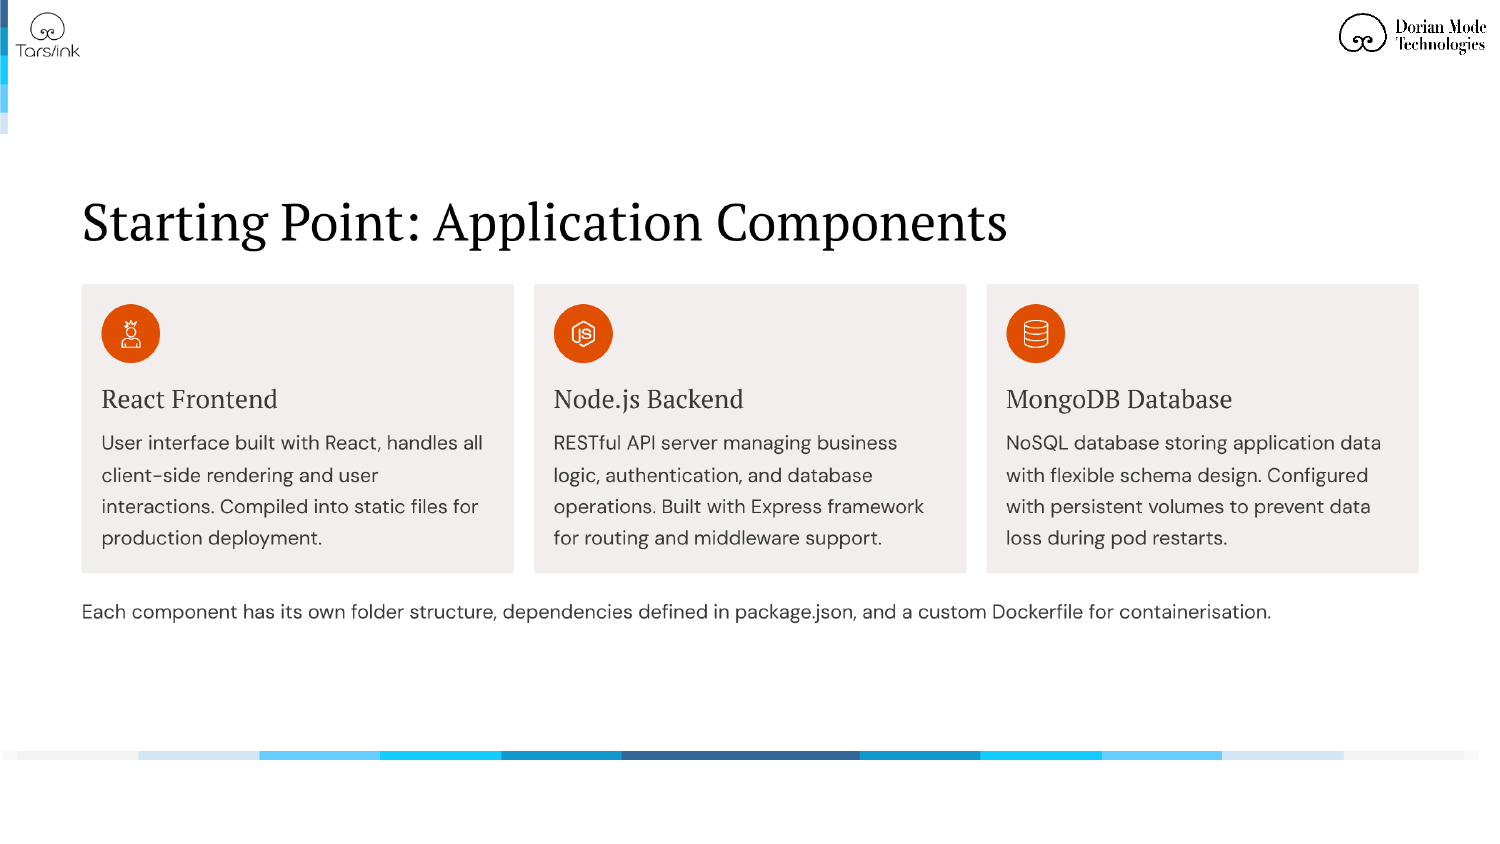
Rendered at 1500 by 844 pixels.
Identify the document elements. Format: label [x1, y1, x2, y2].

picture [622, 751, 859, 760]
picture [982, 751, 1479, 760]
picture [1, 0, 7, 27]
picture [1337, 11, 1488, 56]
picture [2, 751, 500, 760]
picture [12, 11, 87, 57]
picture [0, 85, 1500, 635]
